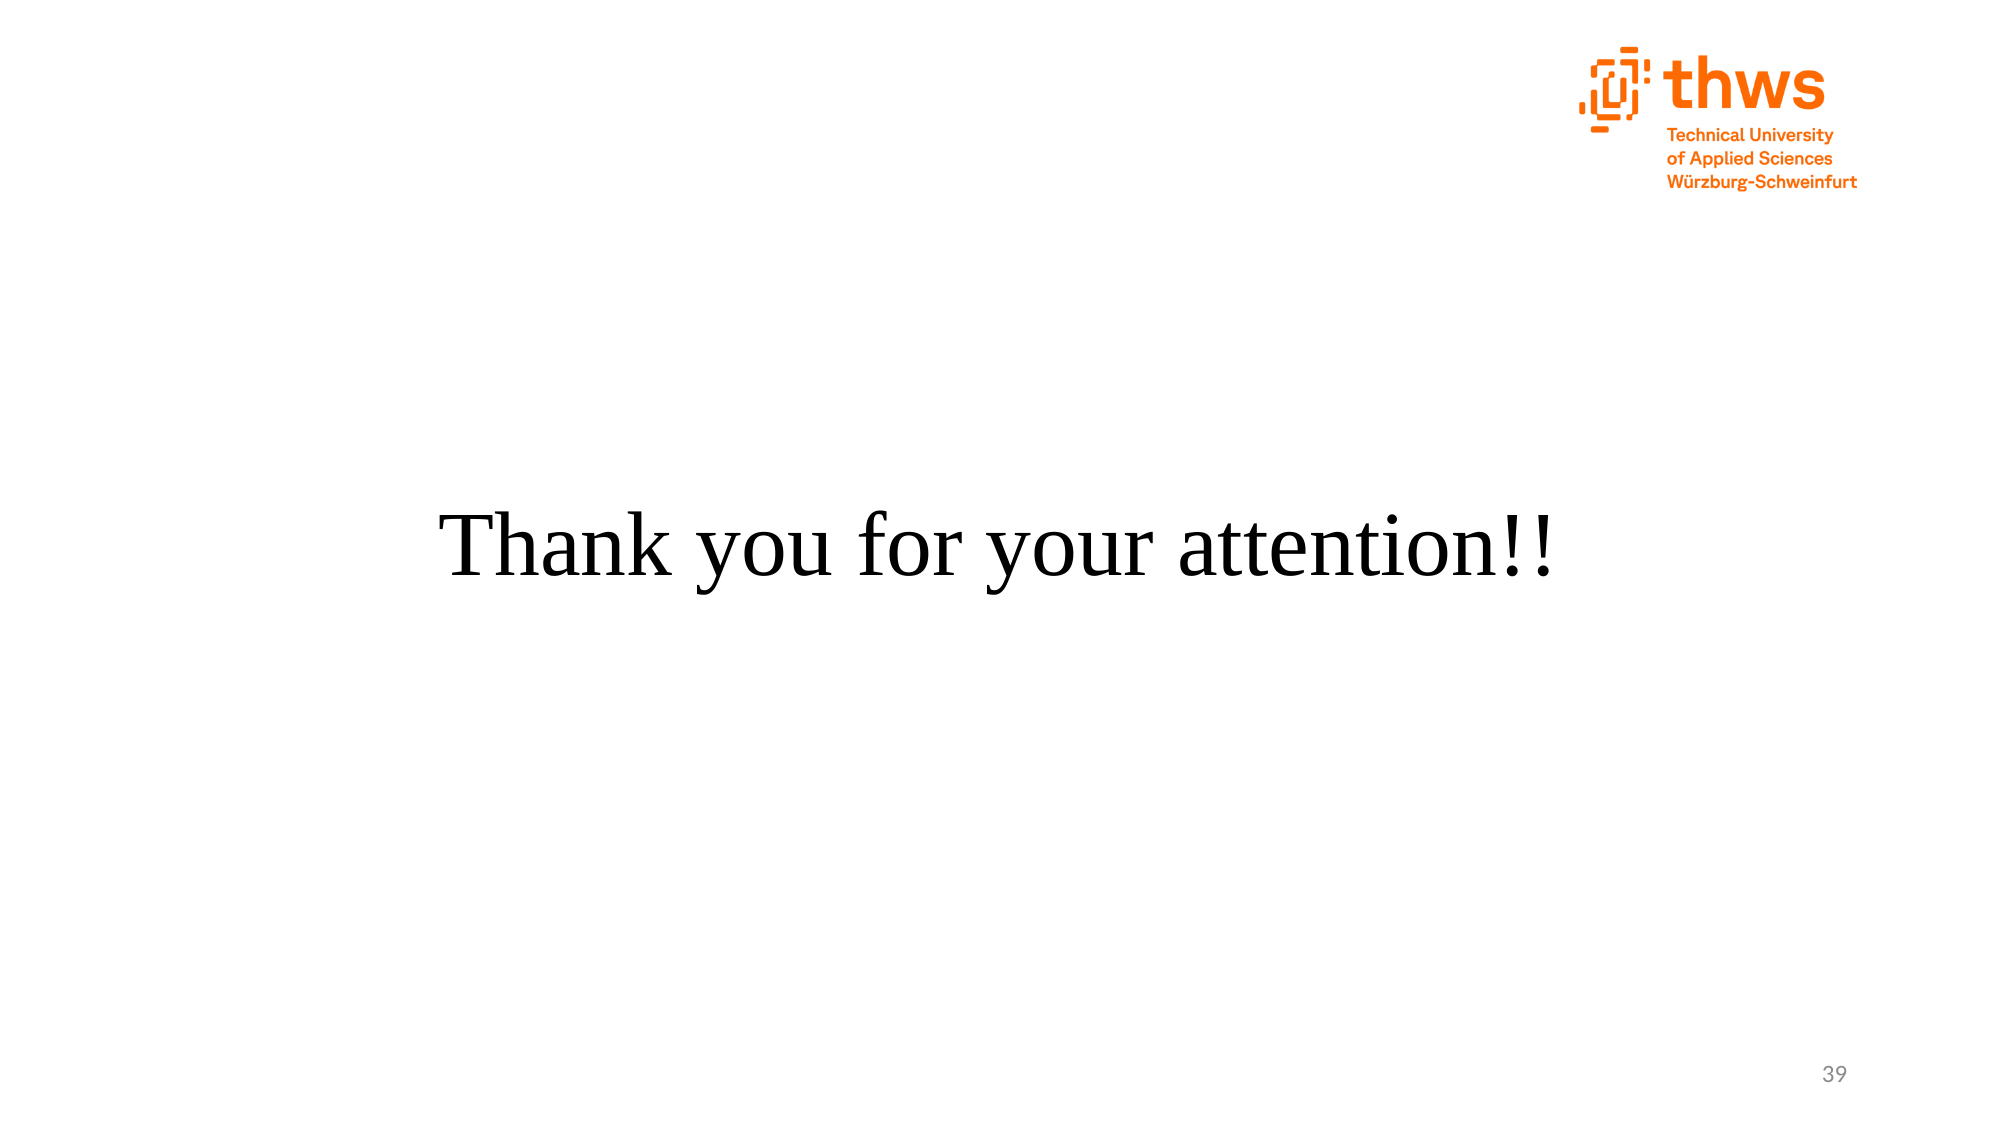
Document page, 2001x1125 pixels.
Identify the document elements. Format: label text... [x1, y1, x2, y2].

picture [1561, 28, 1885, 216]
slide_number 39 [1412, 1042, 1863, 1103]
text_box Thank you for your attention!! [423, 476, 1577, 601]
